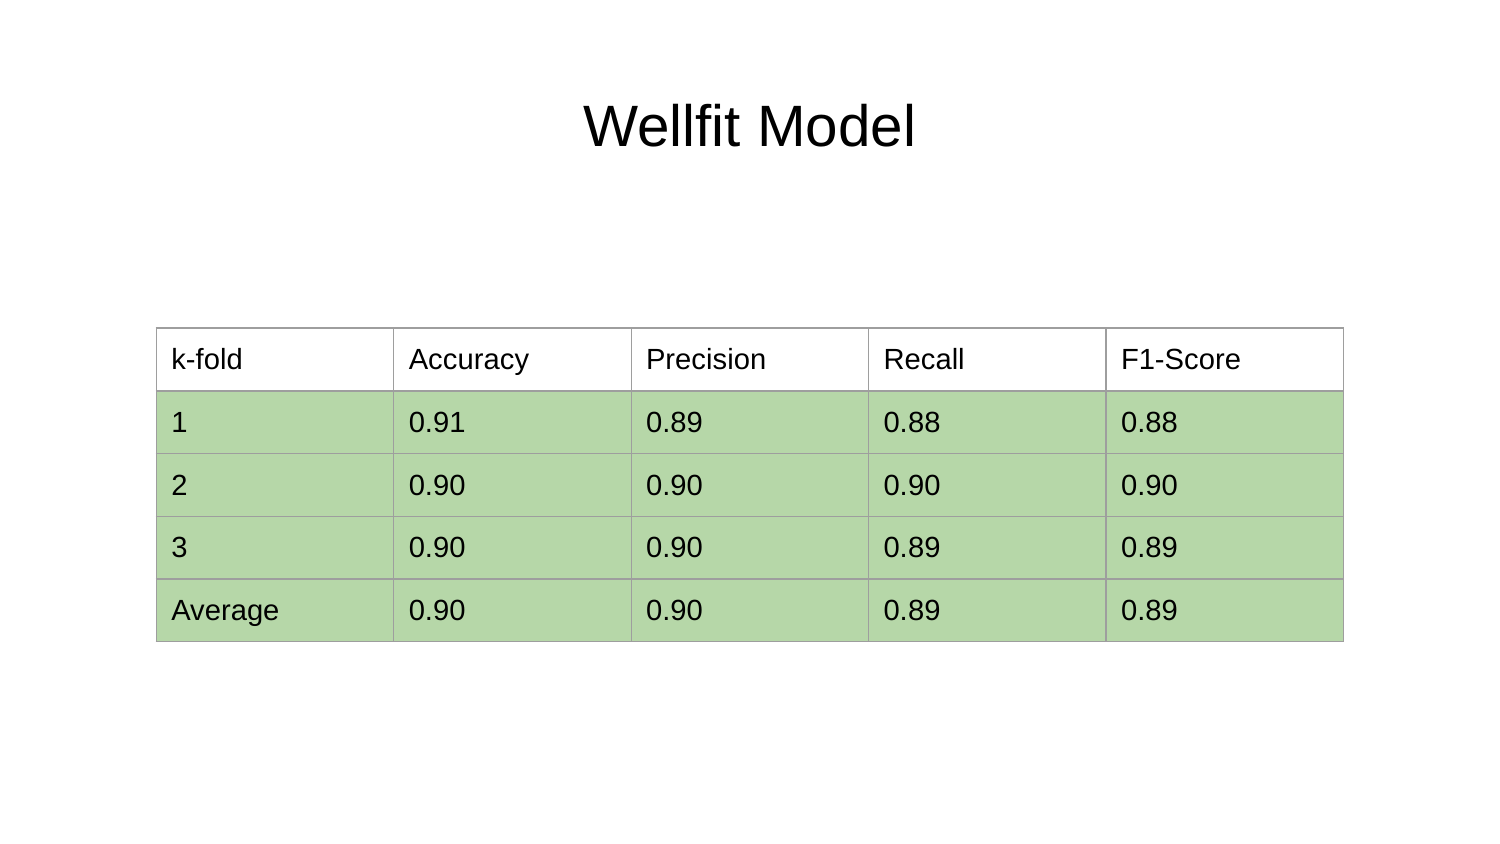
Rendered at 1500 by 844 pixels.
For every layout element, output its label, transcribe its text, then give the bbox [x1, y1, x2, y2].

table_header F1-Score [1107, 329, 1343, 390]
table_cell 0.90 [632, 580, 868, 641]
table_cell 0.90 [632, 517, 868, 578]
table_cell 2 [157, 454, 393, 516]
title Wellfit Model [51, 72, 1449, 167]
table_cell 0.89 [632, 392, 868, 453]
table_cell 0.88 [1107, 392, 1343, 453]
table_cell 0.90 [632, 454, 868, 516]
table_cell 0.90 [394, 454, 631, 516]
table_header k-fold [157, 329, 393, 390]
table_cell Average [157, 580, 393, 641]
table_cell 0.90 [869, 454, 1105, 516]
table_cell 0.91 [394, 392, 631, 453]
table_cell 0.90 [394, 517, 631, 578]
table_header Accuracy [394, 329, 631, 390]
table_cell 0.89 [869, 517, 1105, 578]
table_cell 0.90 [394, 580, 631, 641]
table_cell 0.89 [869, 580, 1105, 641]
table_header Precision [632, 329, 868, 390]
table_cell 0.88 [869, 392, 1105, 453]
table_cell 0.90 [1107, 454, 1343, 516]
table_cell 0.89 [1107, 517, 1343, 578]
table_cell 0.89 [1107, 580, 1343, 641]
table_cell 1 [157, 392, 393, 453]
table_cell 3 [157, 517, 393, 578]
table_header Recall [869, 329, 1105, 390]
